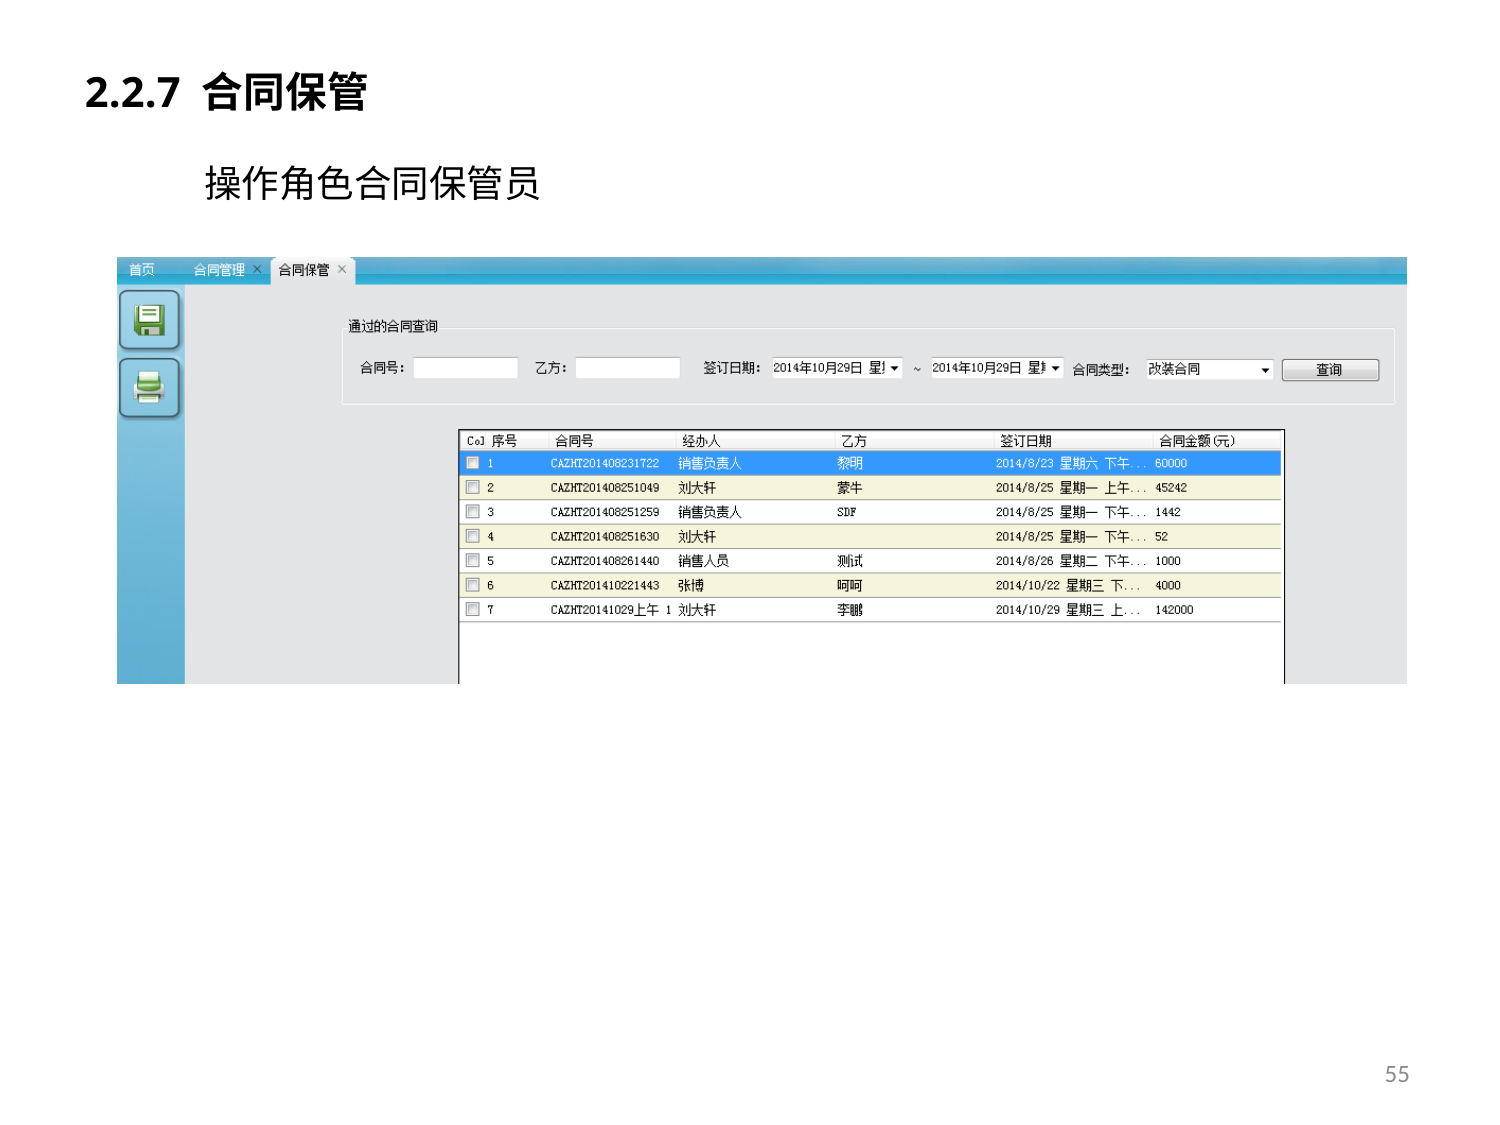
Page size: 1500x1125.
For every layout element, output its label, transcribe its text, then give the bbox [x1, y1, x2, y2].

text_box 操作角色合同保管员 [189, 152, 557, 213]
slide_number 55 [1074, 1042, 1425, 1103]
picture [116, 257, 1407, 684]
text_box 2.2.7 合同保管 [70, 58, 384, 124]
